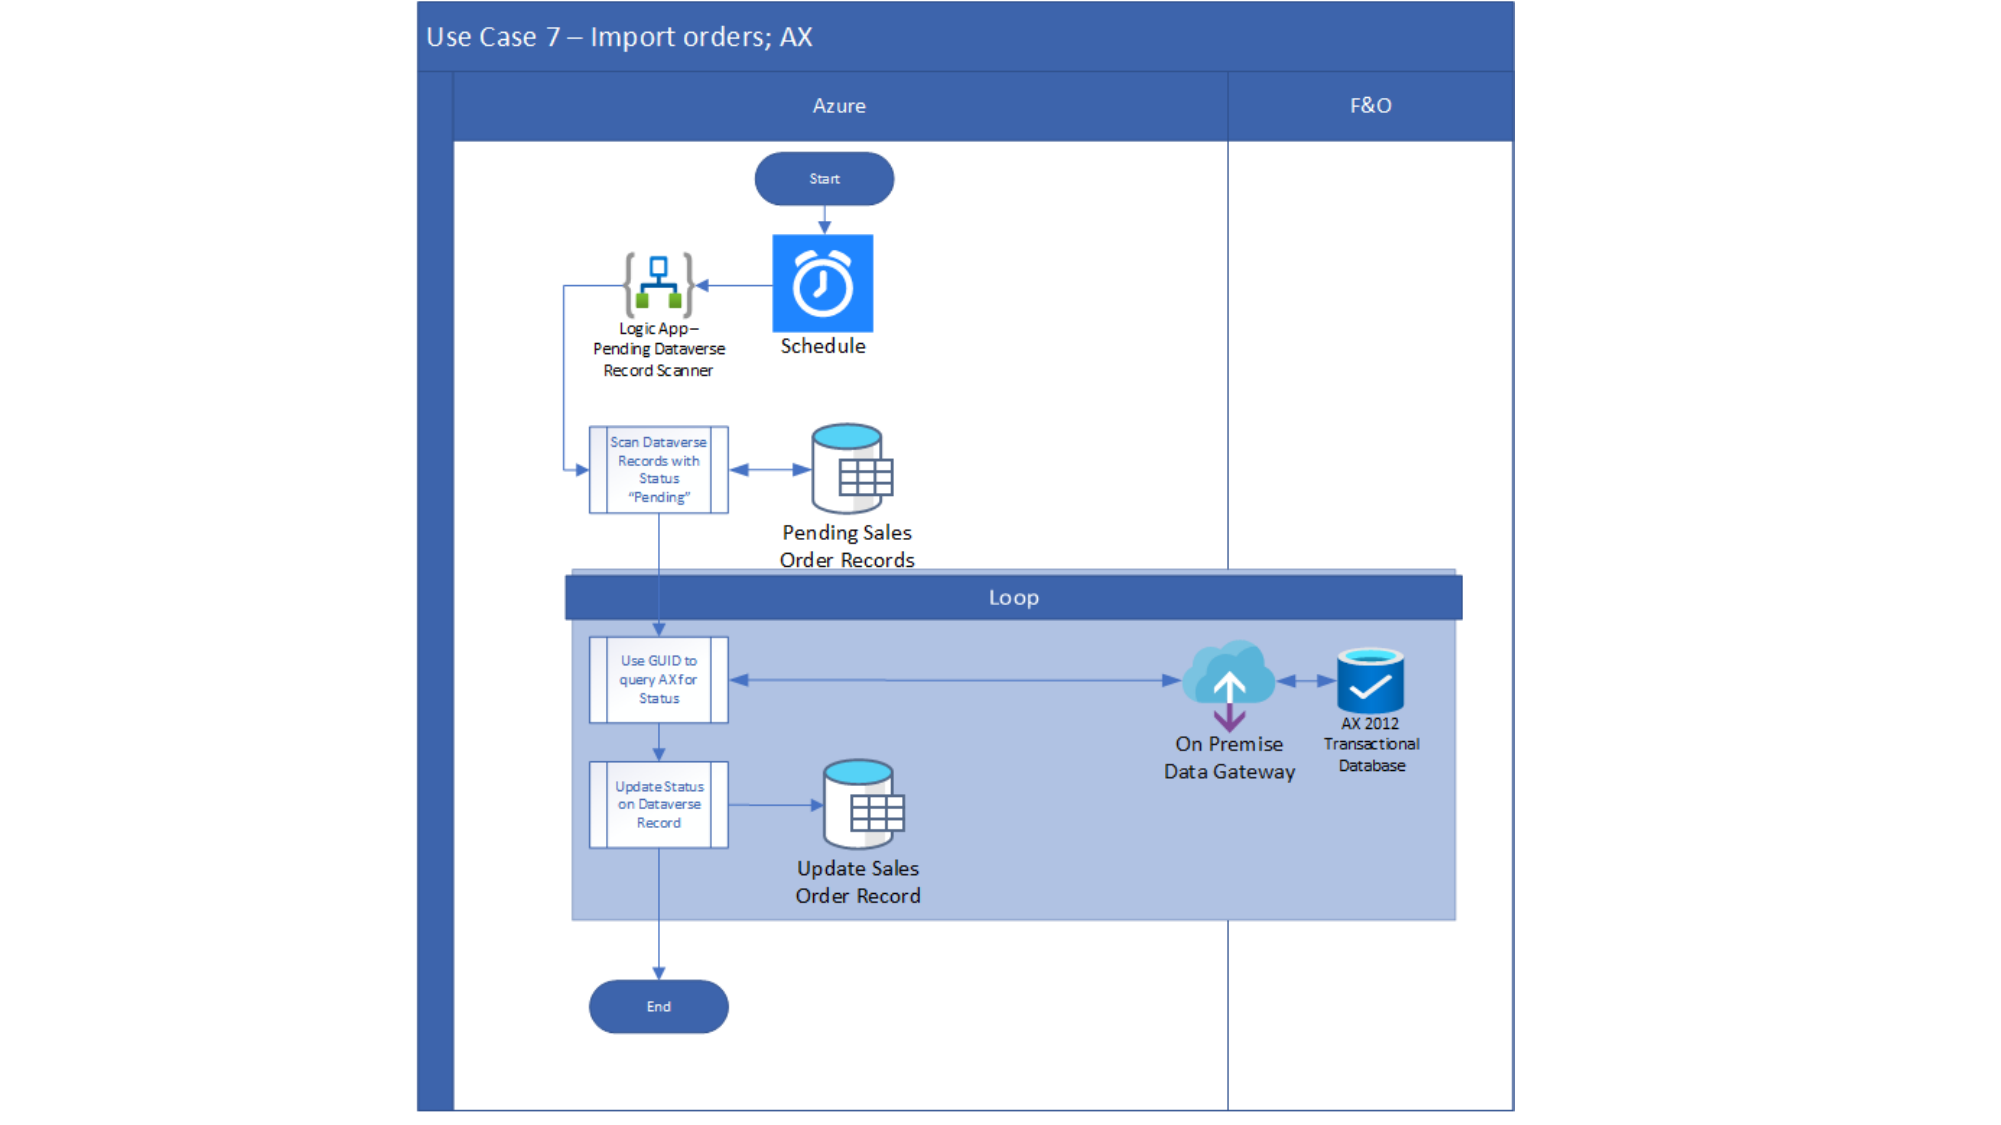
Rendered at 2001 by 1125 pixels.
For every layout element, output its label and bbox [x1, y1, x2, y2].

picture [410, 0, 1515, 1114]
